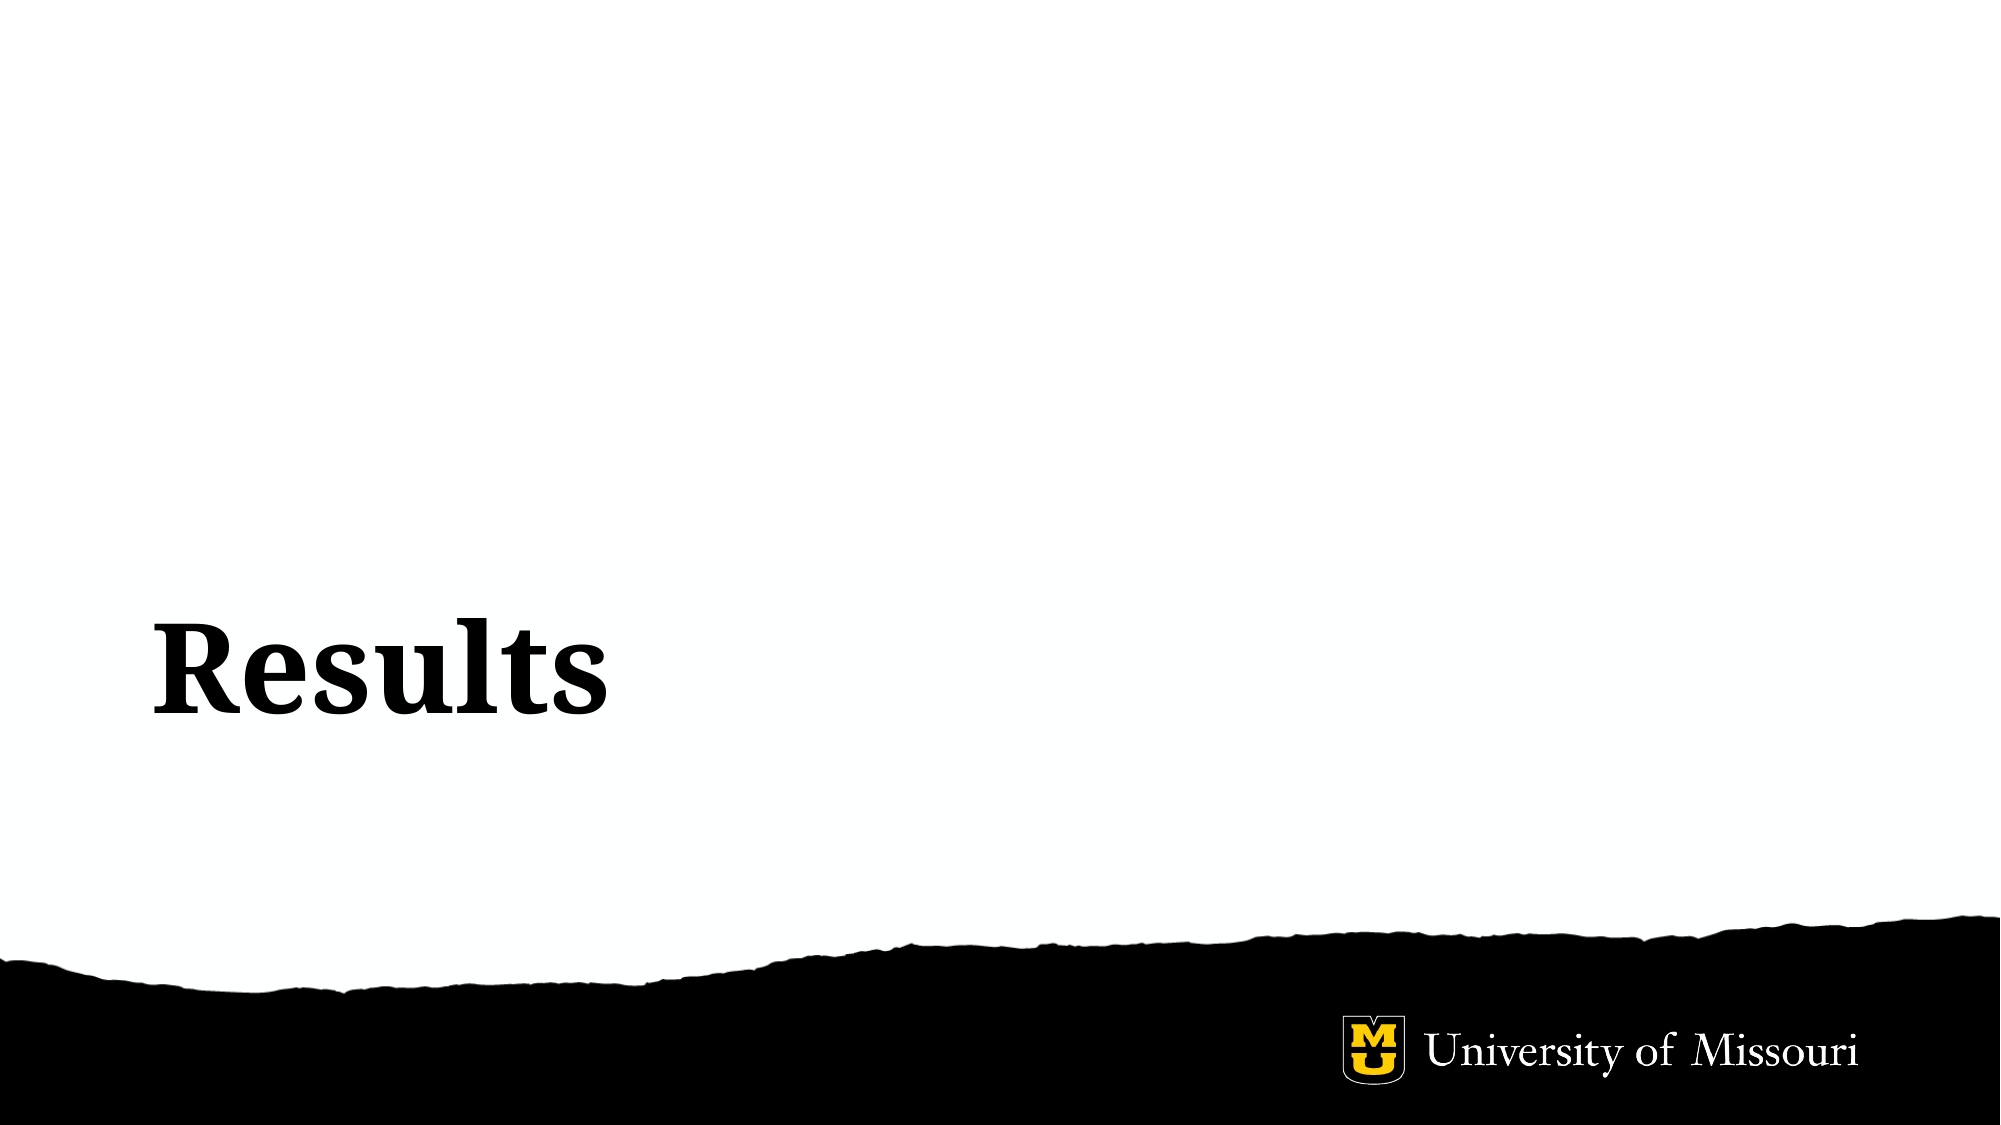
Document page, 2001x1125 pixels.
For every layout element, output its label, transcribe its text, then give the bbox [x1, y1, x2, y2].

picture [0, 901, 2000, 1125]
title Results [136, 280, 1862, 749]
